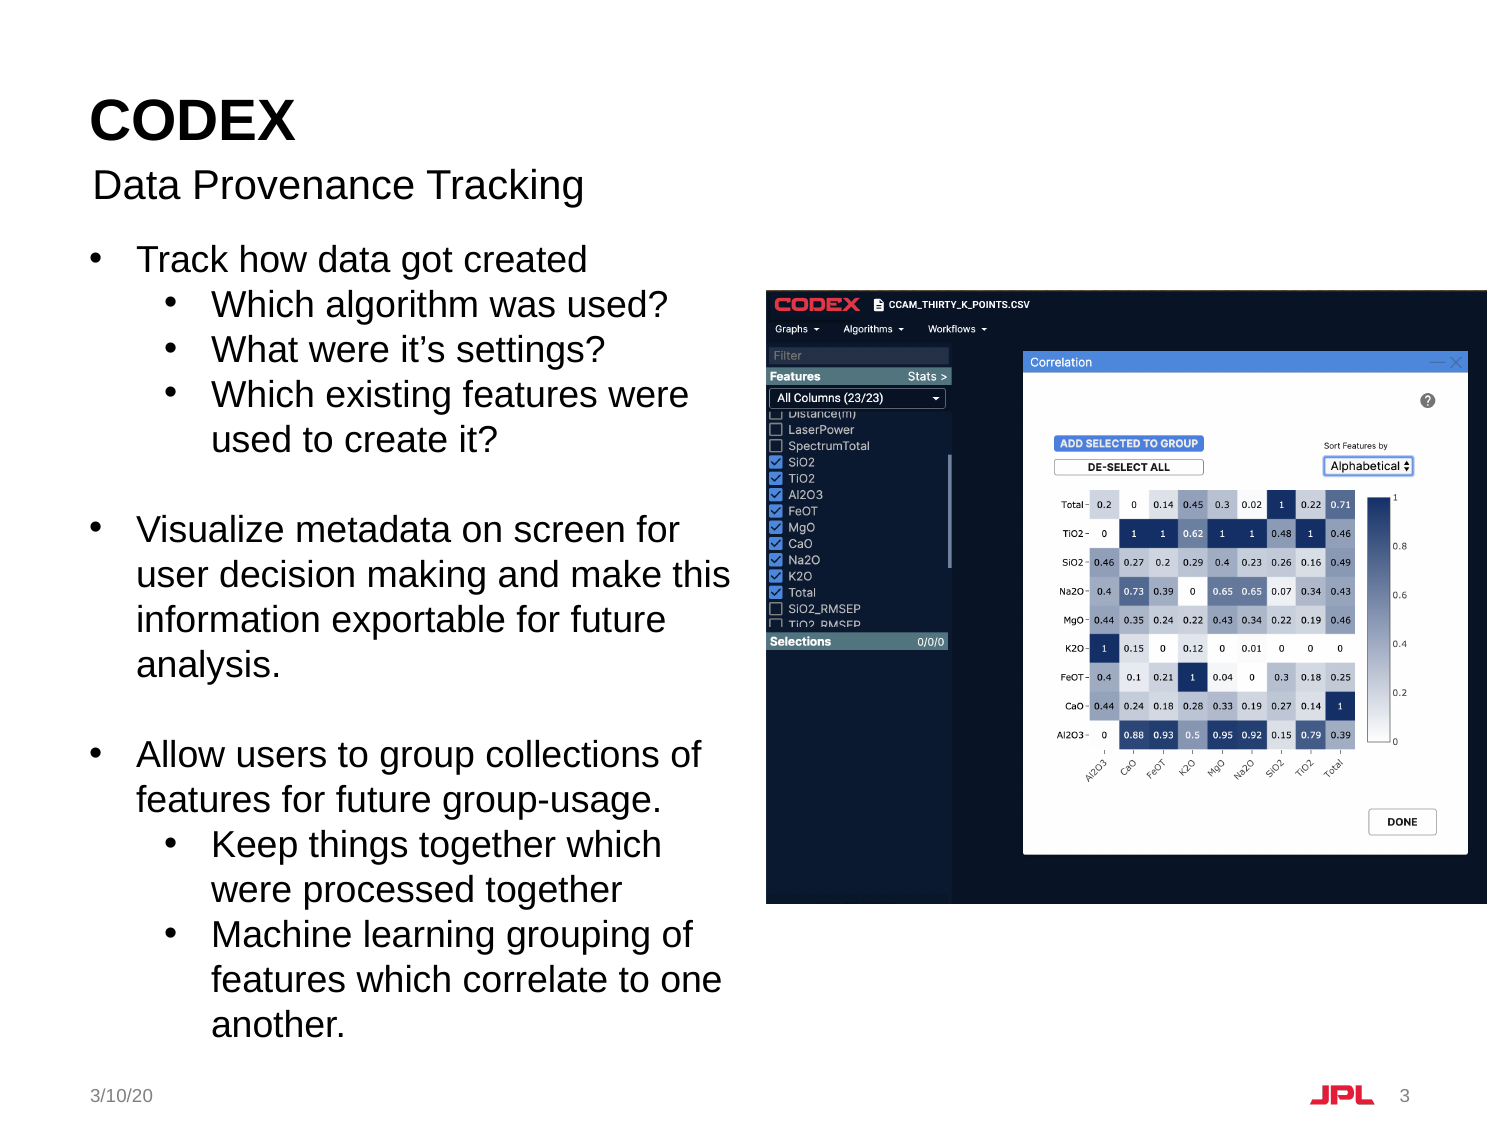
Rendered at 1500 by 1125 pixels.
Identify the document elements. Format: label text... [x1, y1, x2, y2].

picture [766, 289, 1487, 904]
list Data Provenance Tracking [77, 150, 1428, 205]
slide_number 3 [1217, 1065, 1425, 1125]
title CODEX [74, 74, 1425, 146]
text_box Track how data got created Which algorithm was used? What were it’s settings? Which existing features were used to create it? Visualize metadata on screen for user decision making and make this information exportable for future analysis. Allow users to group collections of features for future group-usage. Keep things together which were processed together Machine learning grouping of features which correlate to one another. [74, 227, 750, 1125]
